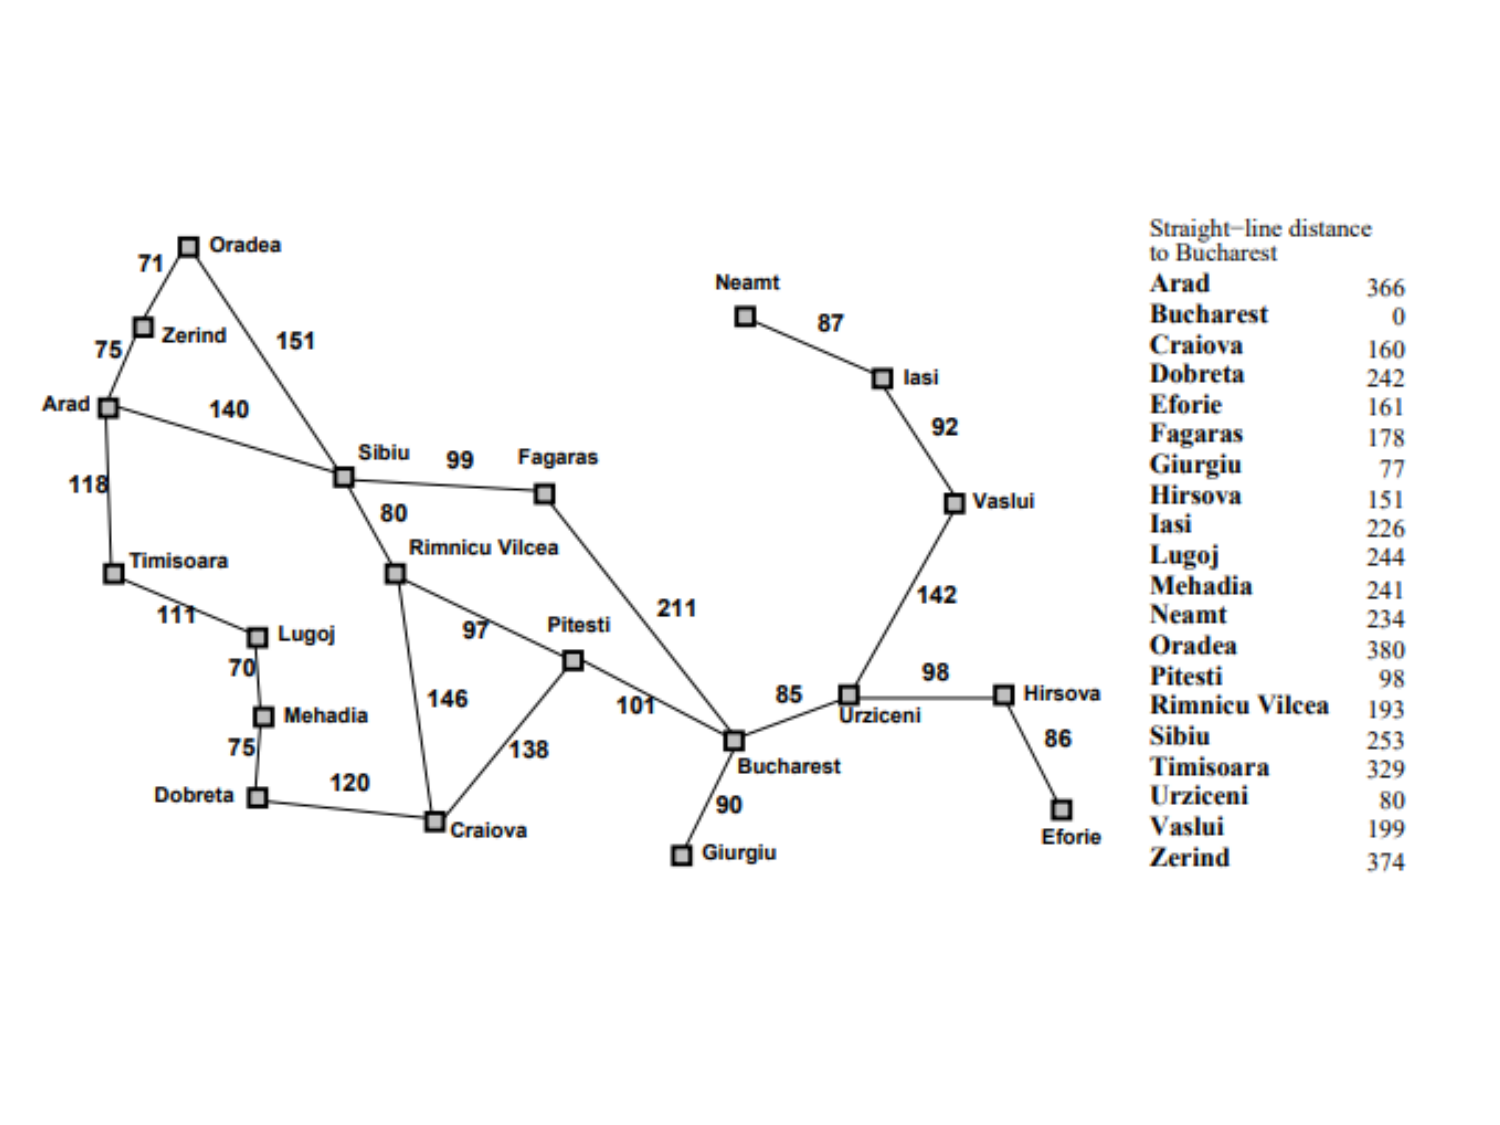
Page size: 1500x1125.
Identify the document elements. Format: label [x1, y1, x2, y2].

picture [17, 173, 1500, 964]
